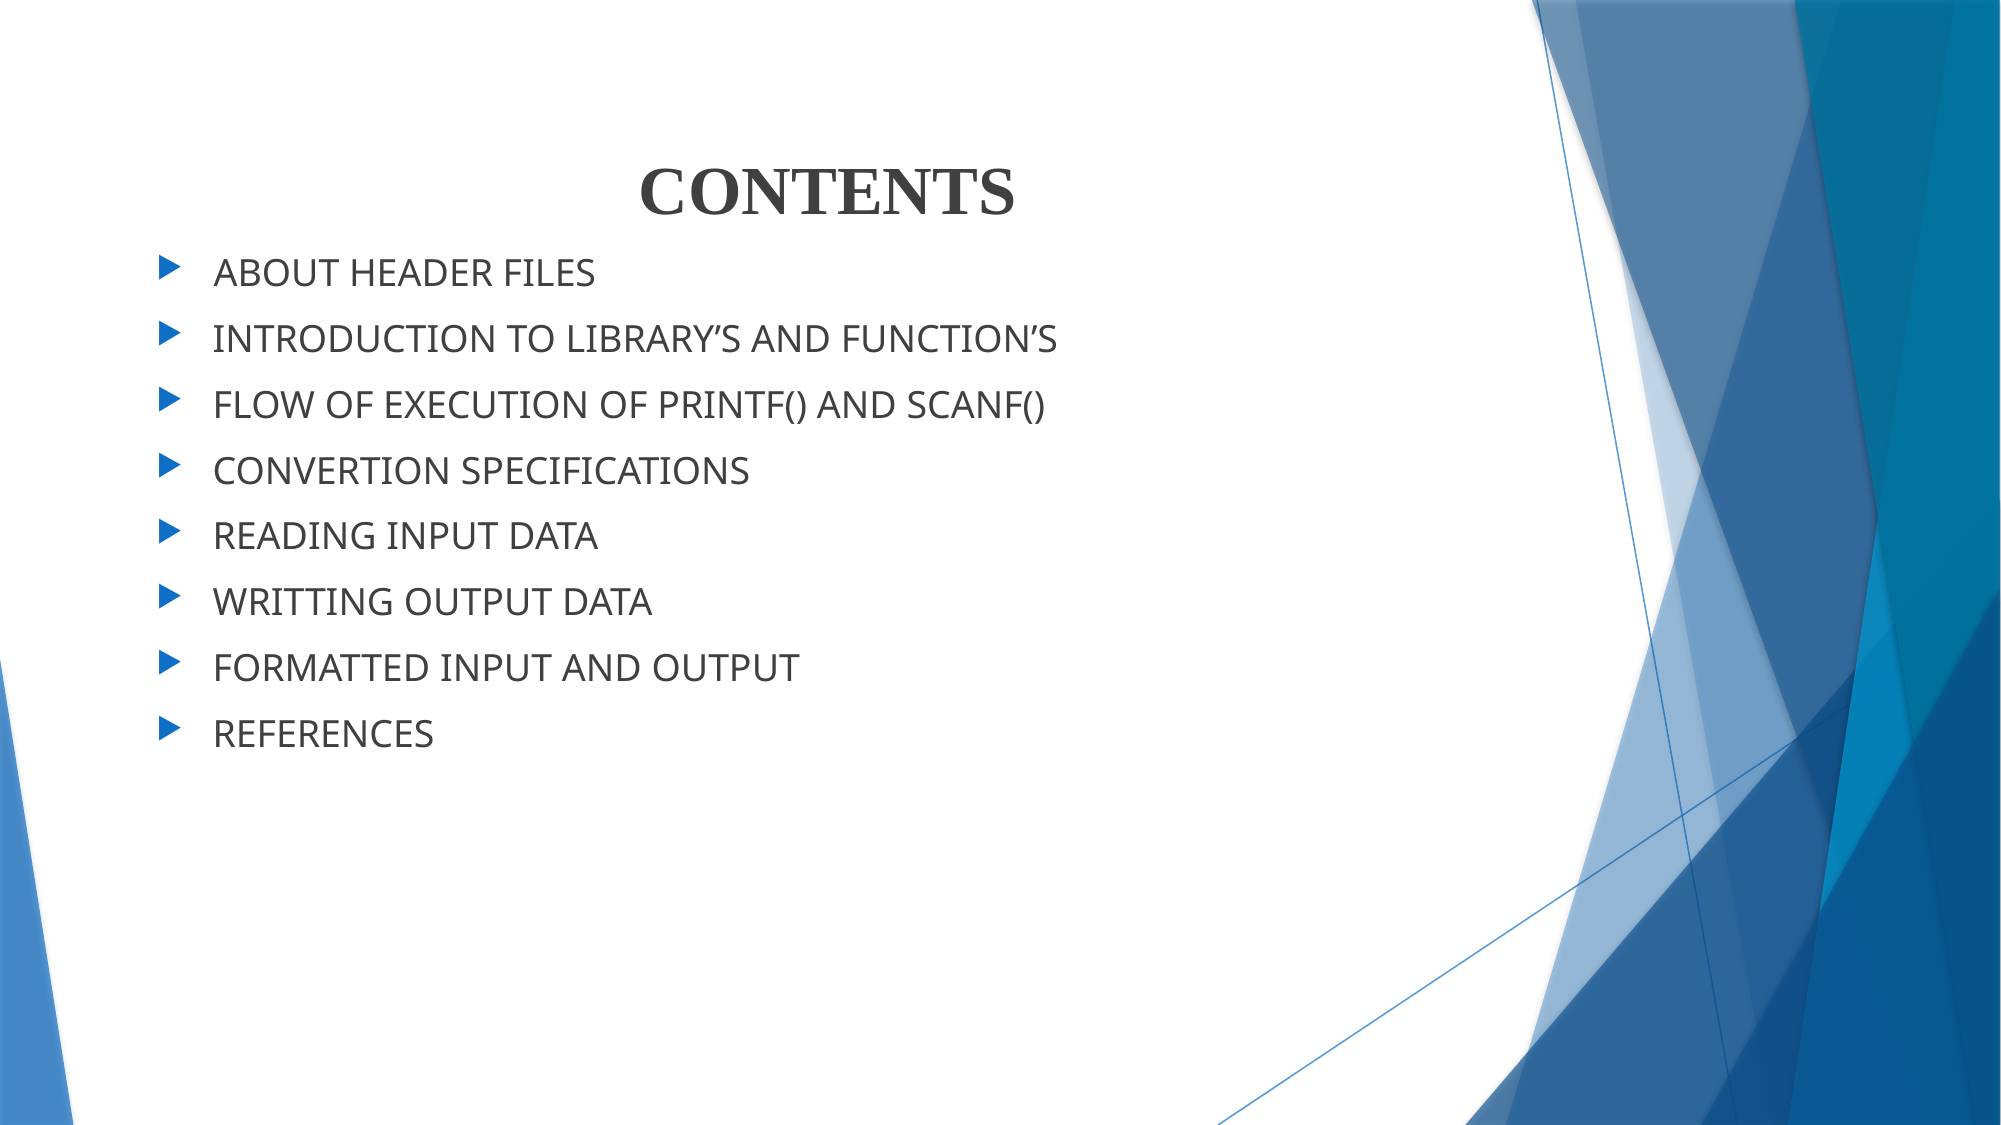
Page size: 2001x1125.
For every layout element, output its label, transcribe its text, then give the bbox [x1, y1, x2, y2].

list CONTENTS ABOUT HEADER FILES INTRODUCTION TO LIBRARY’S AND FUNCTION’S FLOW OF EXECUTION OF PRINTF() AND SCANF() CONVERTION SPECIFICATIONS READING INPUT DATA WRITTING OUTPUT DATA FORMATTED INPUT AND OUTPUT REFERENCES [141, 138, 1515, 1020]
